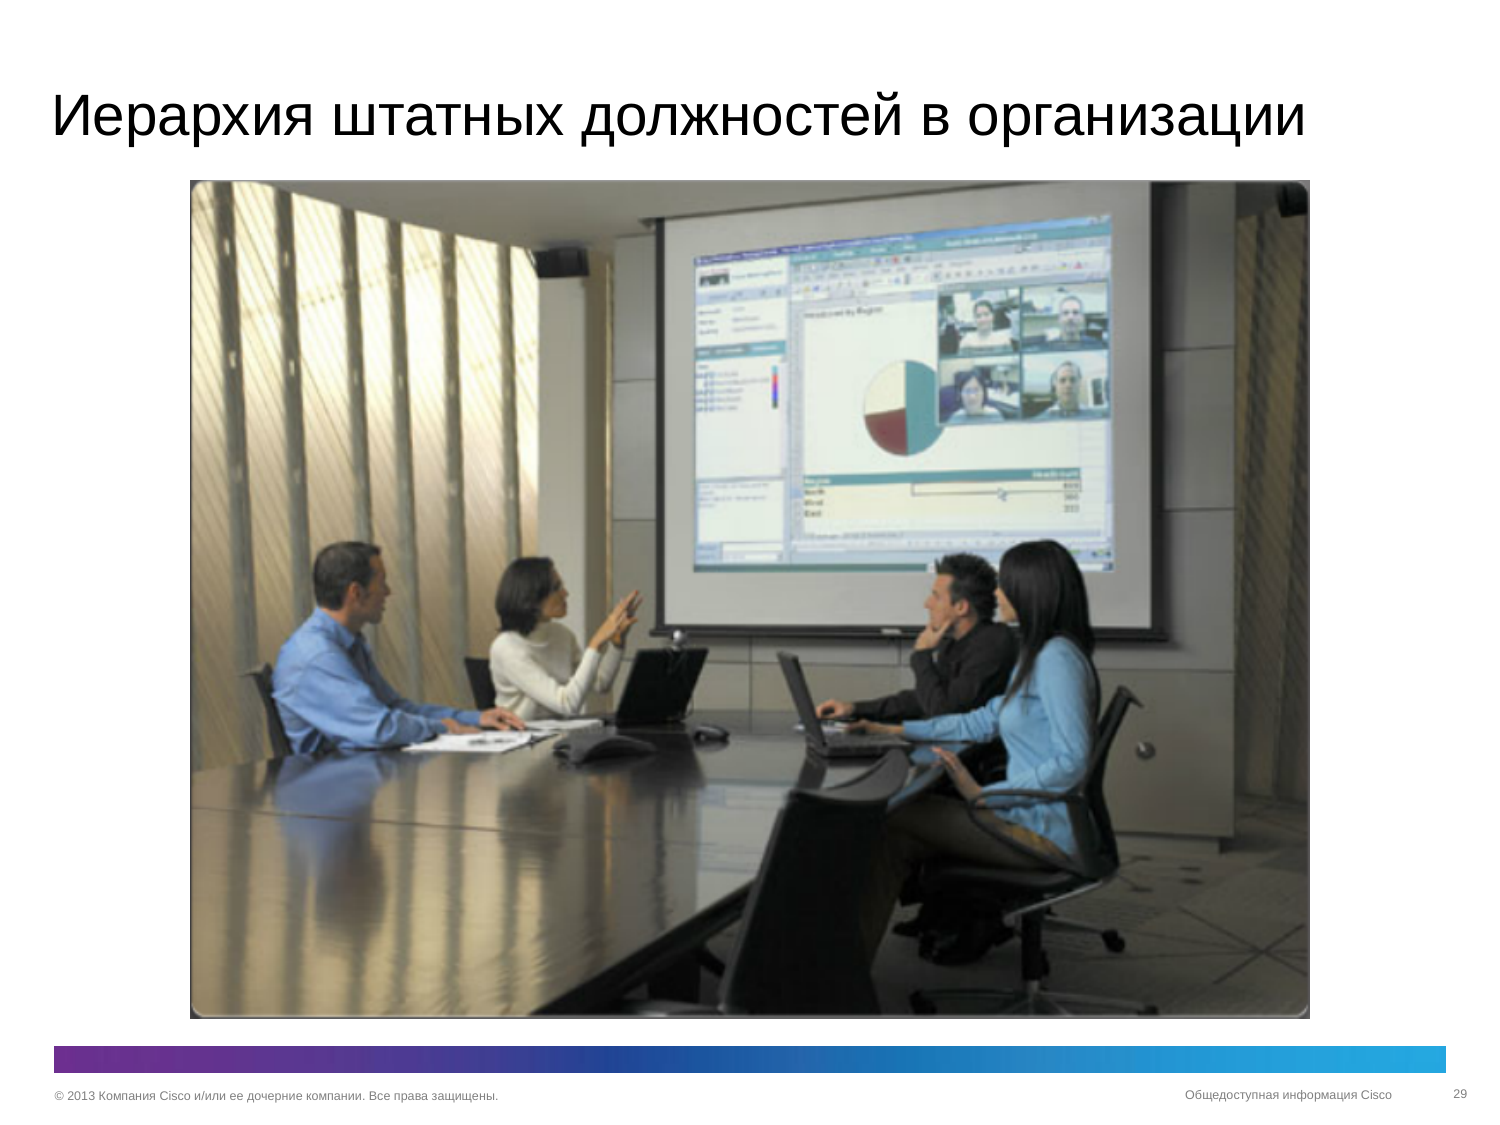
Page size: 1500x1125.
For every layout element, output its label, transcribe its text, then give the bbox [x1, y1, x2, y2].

title Иерархия штатных должностей в организации [37, 17, 1447, 155]
picture [54, 1046, 1446, 1073]
picture [190, 180, 1310, 1019]
